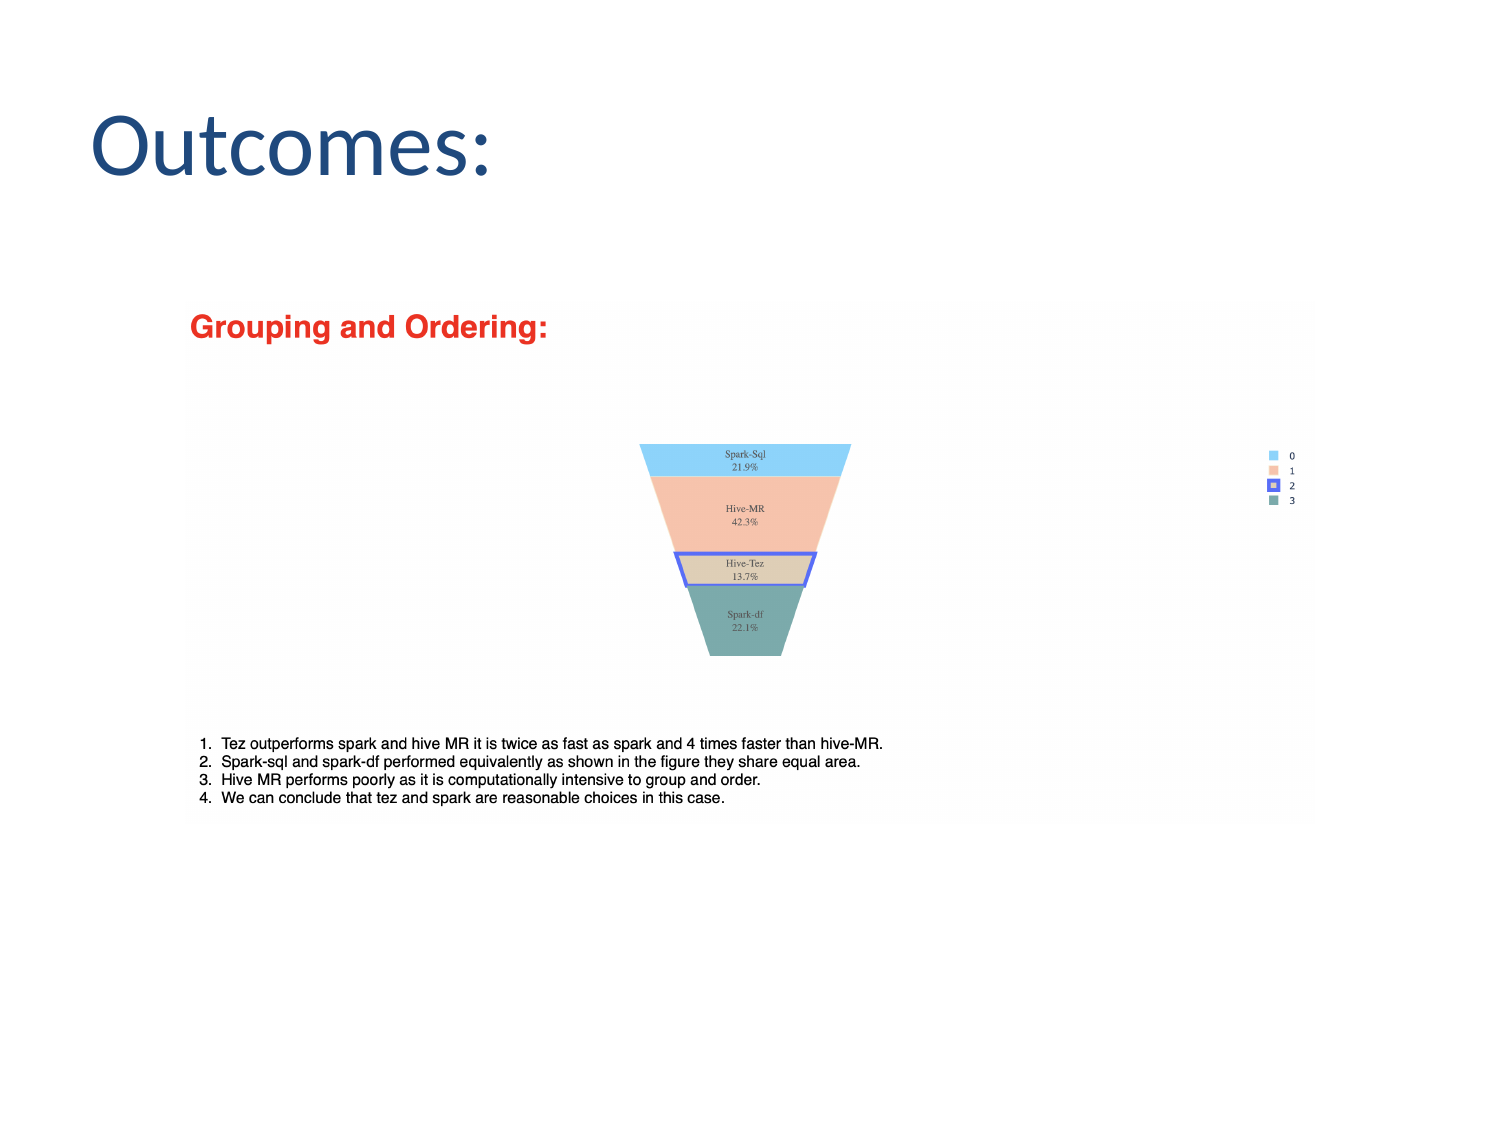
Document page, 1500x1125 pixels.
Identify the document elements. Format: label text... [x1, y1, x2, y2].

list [185, 300, 1315, 825]
title Outcomes: [75, 45, 1425, 233]
